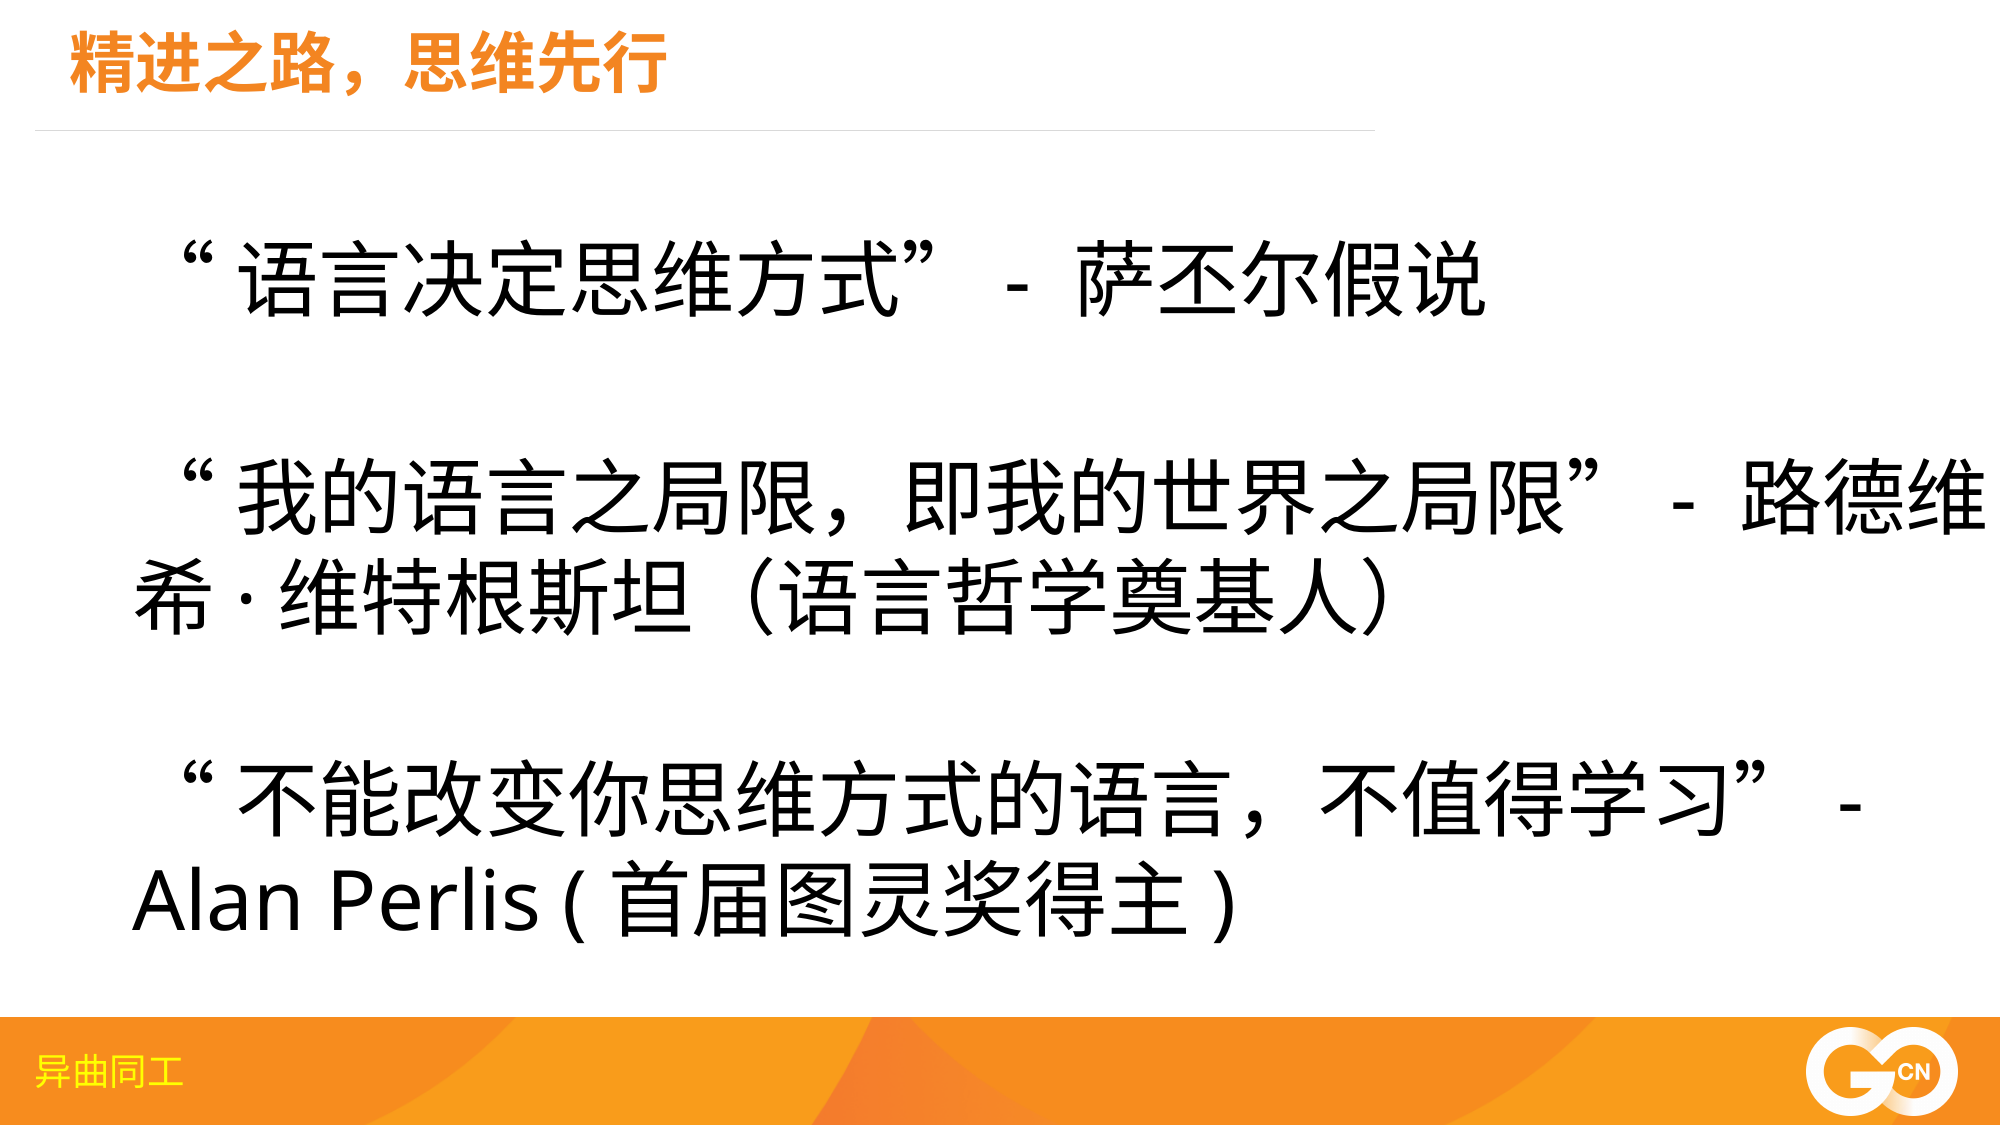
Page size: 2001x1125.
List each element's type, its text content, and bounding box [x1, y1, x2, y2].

text_box “我的语言之局限，即我的世界之局限”- 路德维希·维特根斯坦（语言哲学奠基人） [124, 438, 2000, 739]
text_box “不能改变你思维方式的语言，不值得学习”- Alan Perlis (首届图灵奖得主) [124, 739, 2000, 955]
text_box 异曲同工 [19, 1033, 640, 1109]
text_box 精进之路，思维先行 [61, 12, 678, 108]
picture [0, 1017, 2000, 1125]
text_box “语言决定思维方式”- 萨丕尔假说 [124, 219, 1829, 335]
